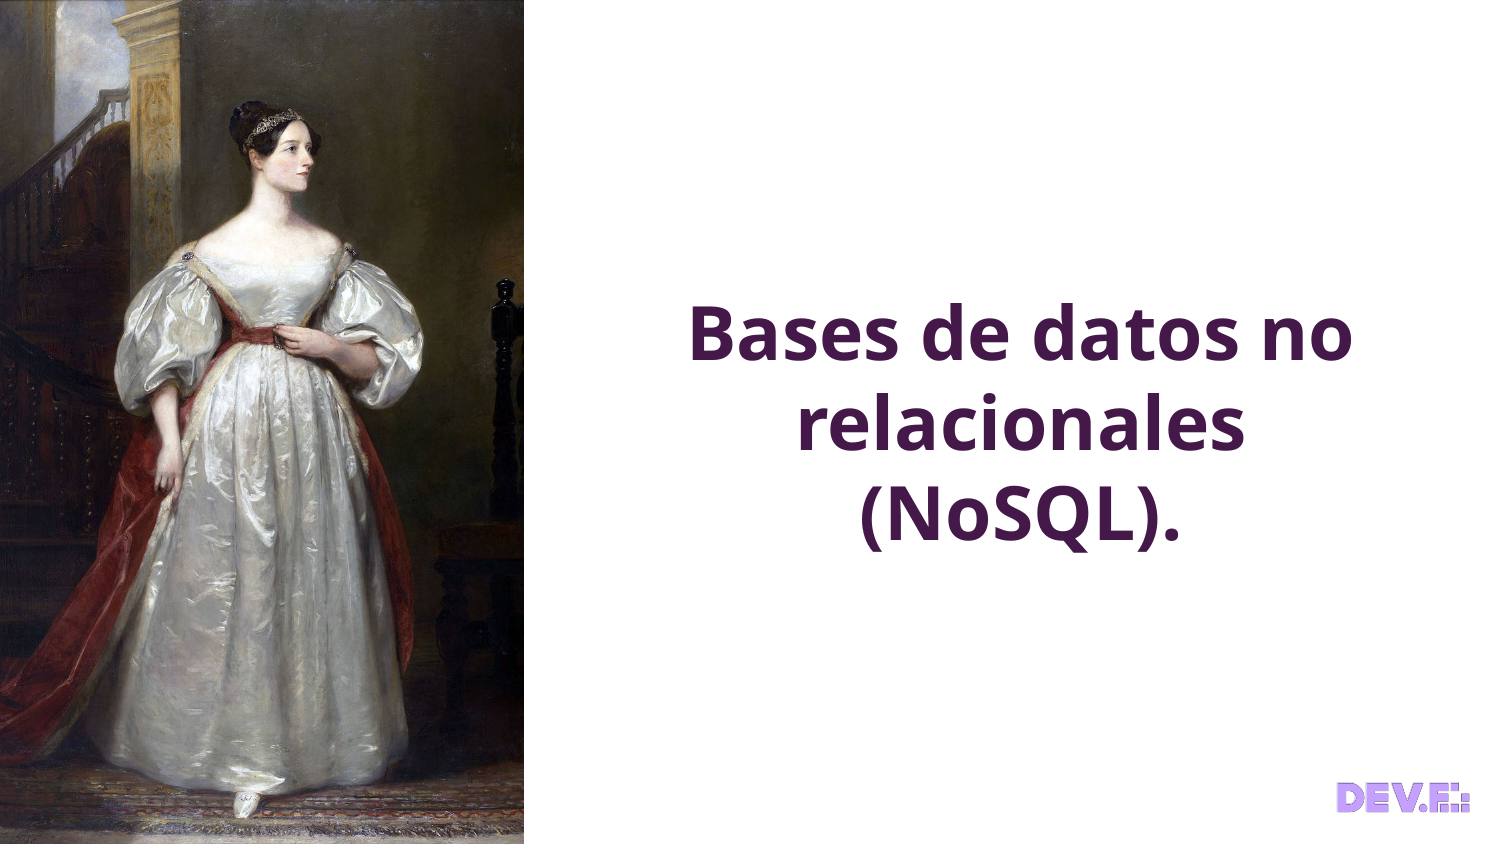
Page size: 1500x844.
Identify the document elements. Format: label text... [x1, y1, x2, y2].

picture [0, 0, 524, 844]
picture [1330, 776, 1474, 818]
text_box Bases de datos no relacionales (NoSQL). [658, 270, 1384, 574]
